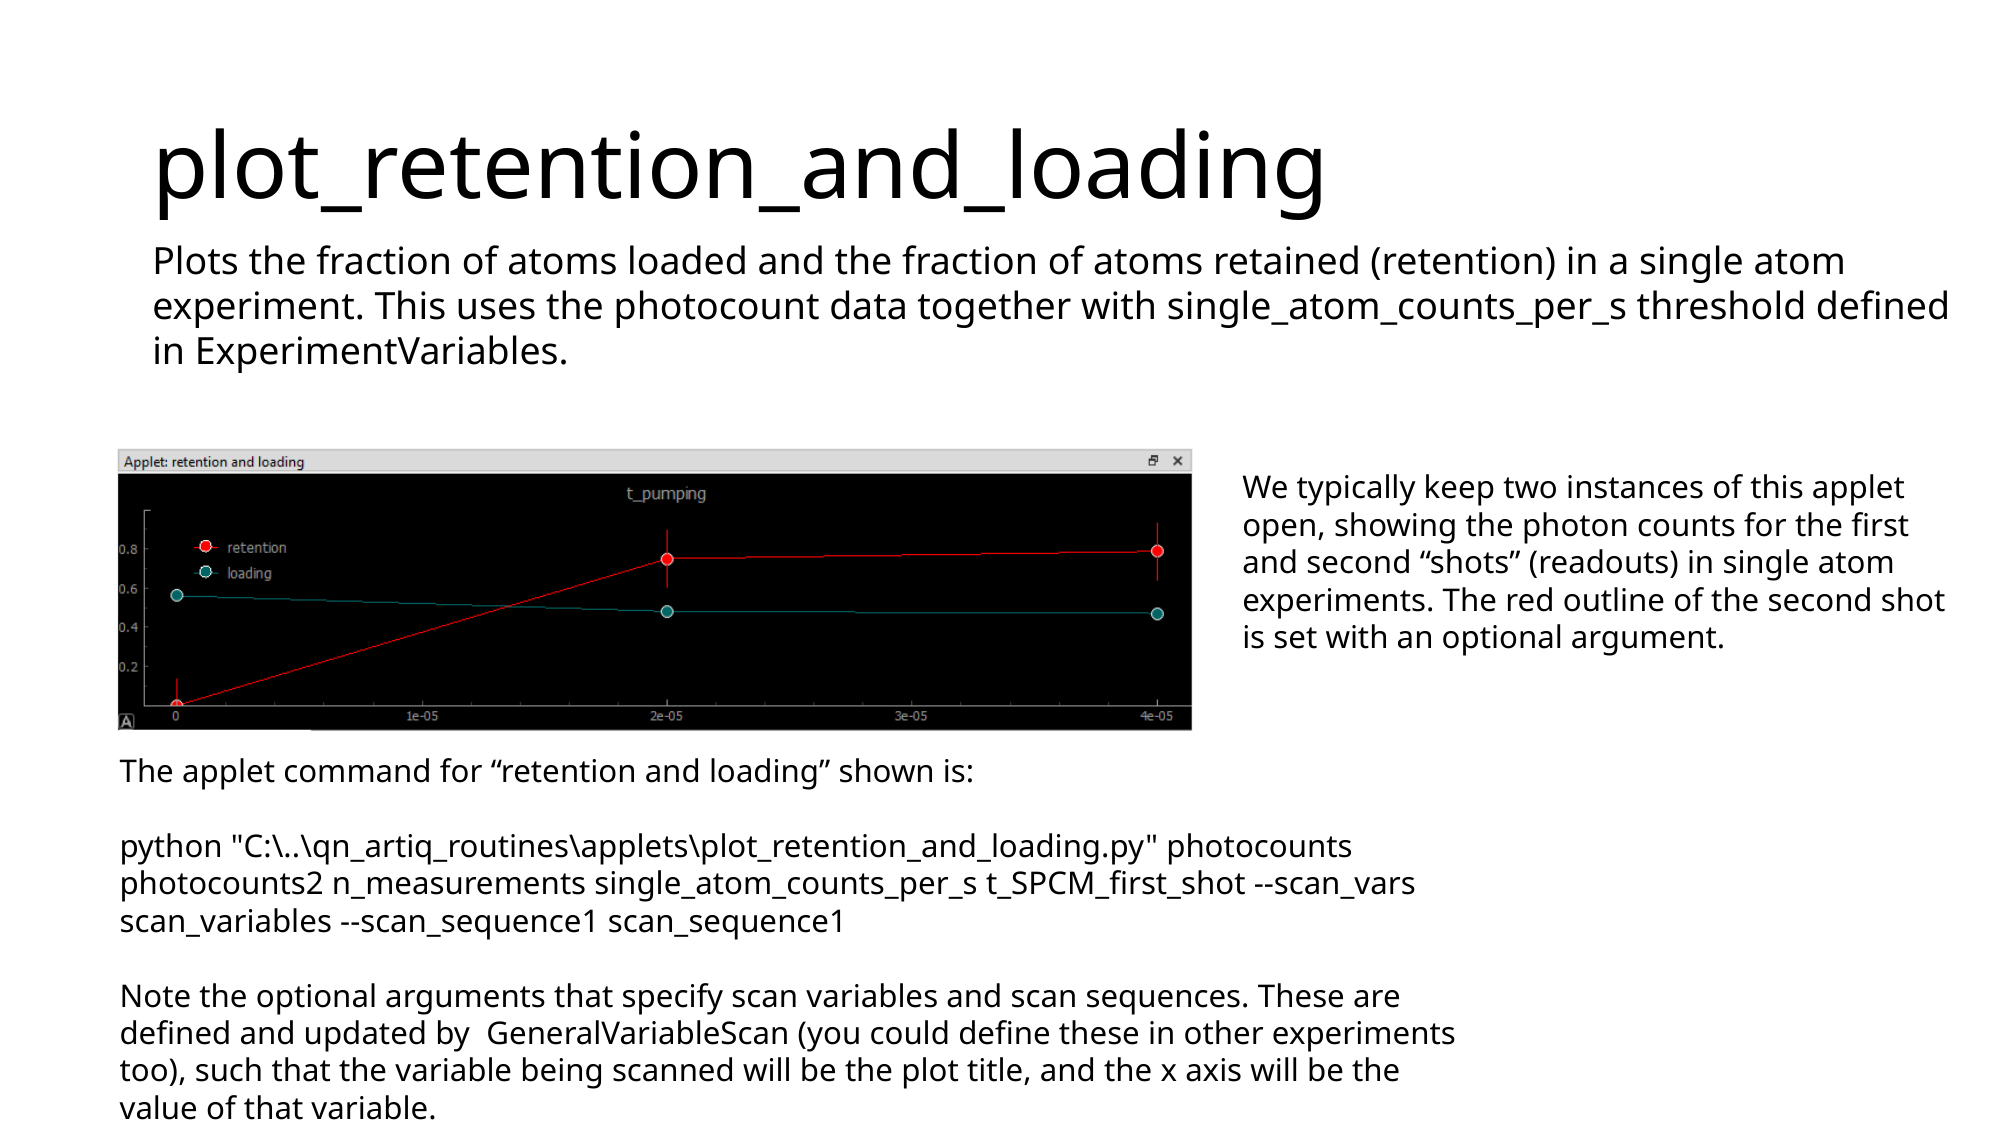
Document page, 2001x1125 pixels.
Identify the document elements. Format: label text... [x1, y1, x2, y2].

text_box Plots the fraction of atoms loaded and the fraction of atoms retained (retention) in a single atom experiment. This uses the photocount data together with single_atom_counts_per_s threshold defined in ExperimentVariables. [137, 229, 1972, 380]
picture [117, 446, 1194, 732]
title plot_retention_and_loading [137, 59, 1863, 229]
text_box The applet command for “retention and loading” shown is: python "C:\..\qn_artiq_routines\applets\plot_retention_and_loading.py" photocounts photocounts2 n_measurements single_atom_counts_per_s t_SPCM_first_shot --scan_vars scan_variables --scan_sequence1 scan_sequence1 Note the optional arguments that specify scan variables and scan sequences. These are defined and updated by GeneralVariableScan (you could define these in other experiments too), such that the variable being scanned will be the plot title, and the x axis will be the value of that variable. [104, 743, 1497, 1125]
text_box We typically keep two instances of this applet open, showing the photon counts for the first and second “shots” (readouts) in single atom experiments. The red outline of the second shot is set with an optional argument. [1227, 460, 1972, 663]
